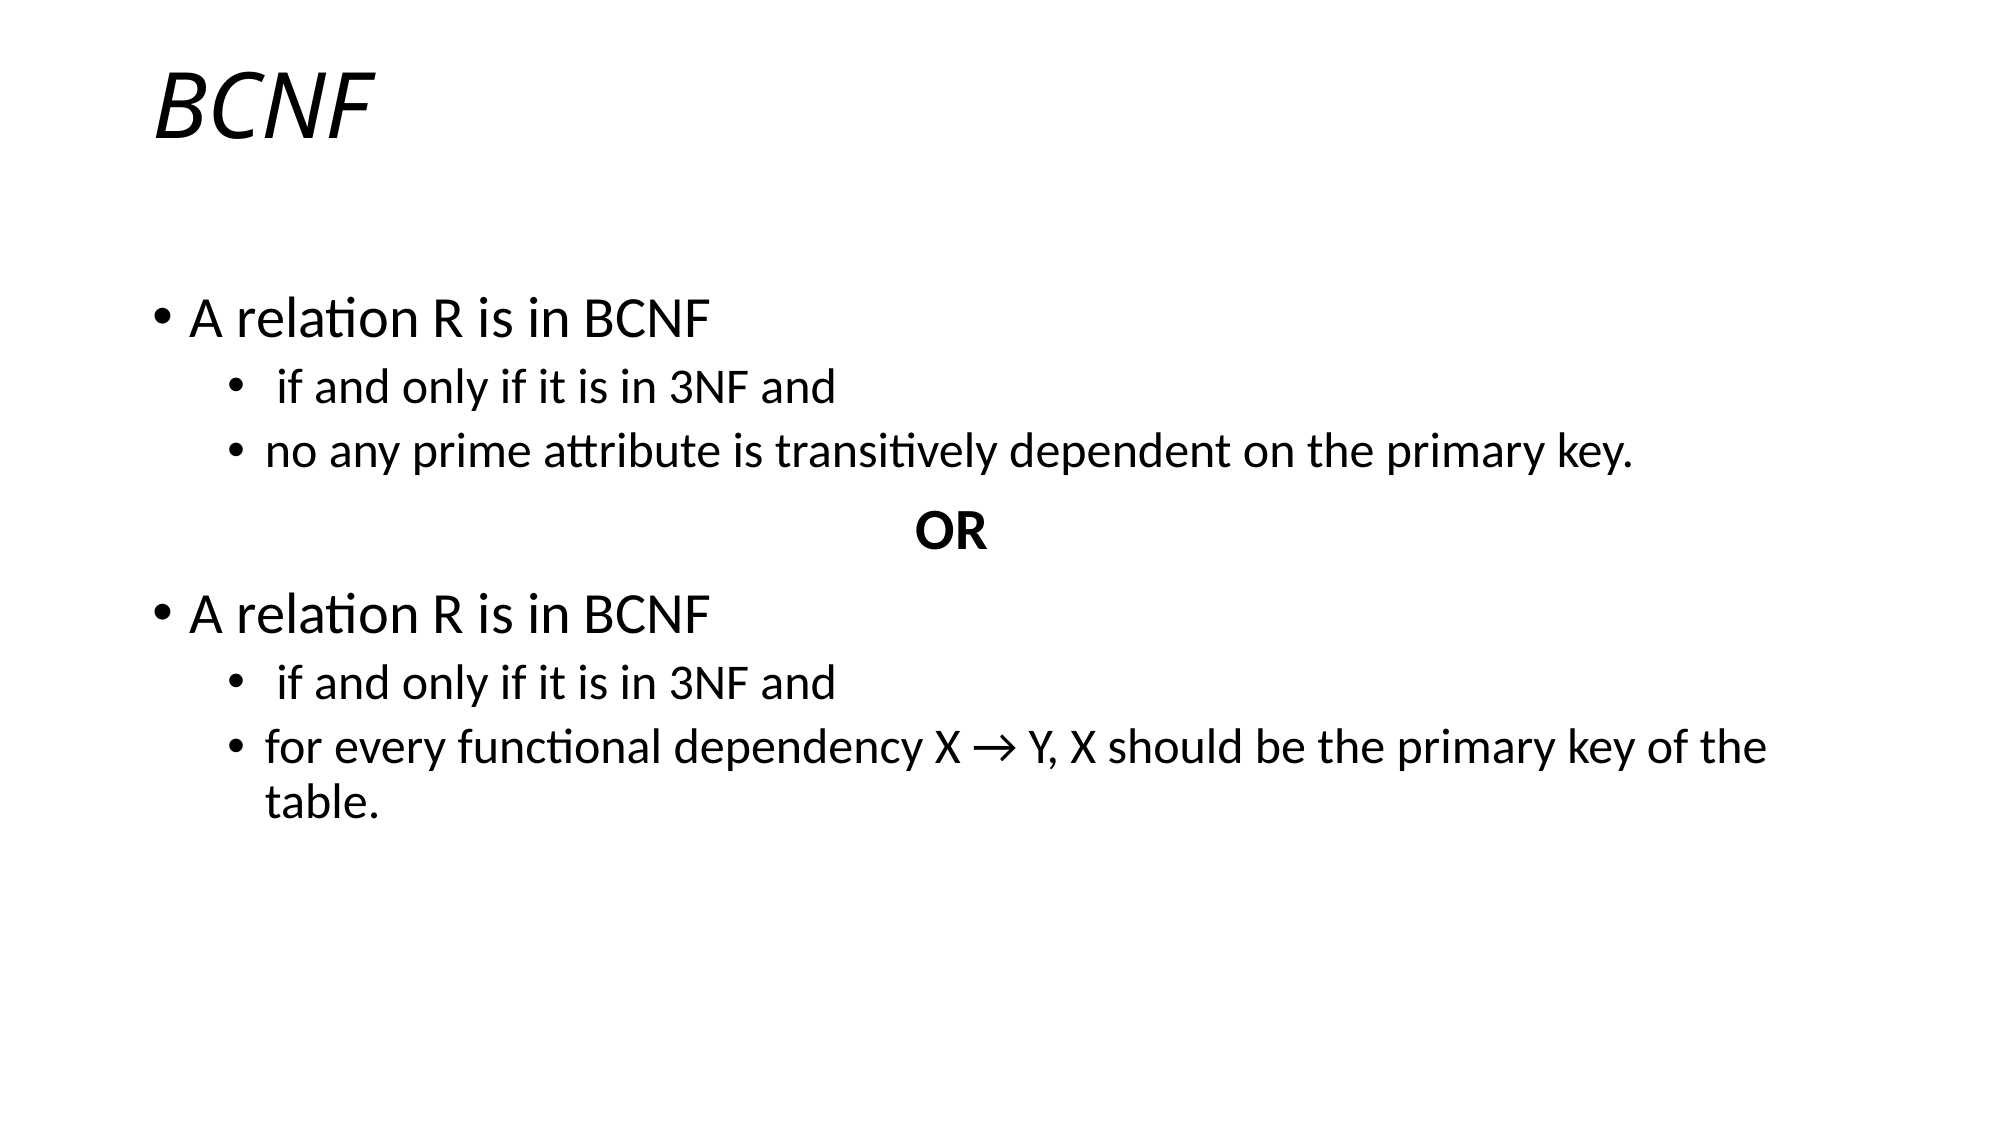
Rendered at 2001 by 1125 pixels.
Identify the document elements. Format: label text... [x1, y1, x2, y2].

list A relation R is in BCNF if and only if it is in 3NF and no any prime attribute is transitively dependent on the primary key. OR A relation R is in BCNF if and only if it is in 3NF and for every functional dependency X → Y, X should be the primary key of the table. [137, 279, 1863, 1043]
title BCNF [137, 0, 1863, 218]
